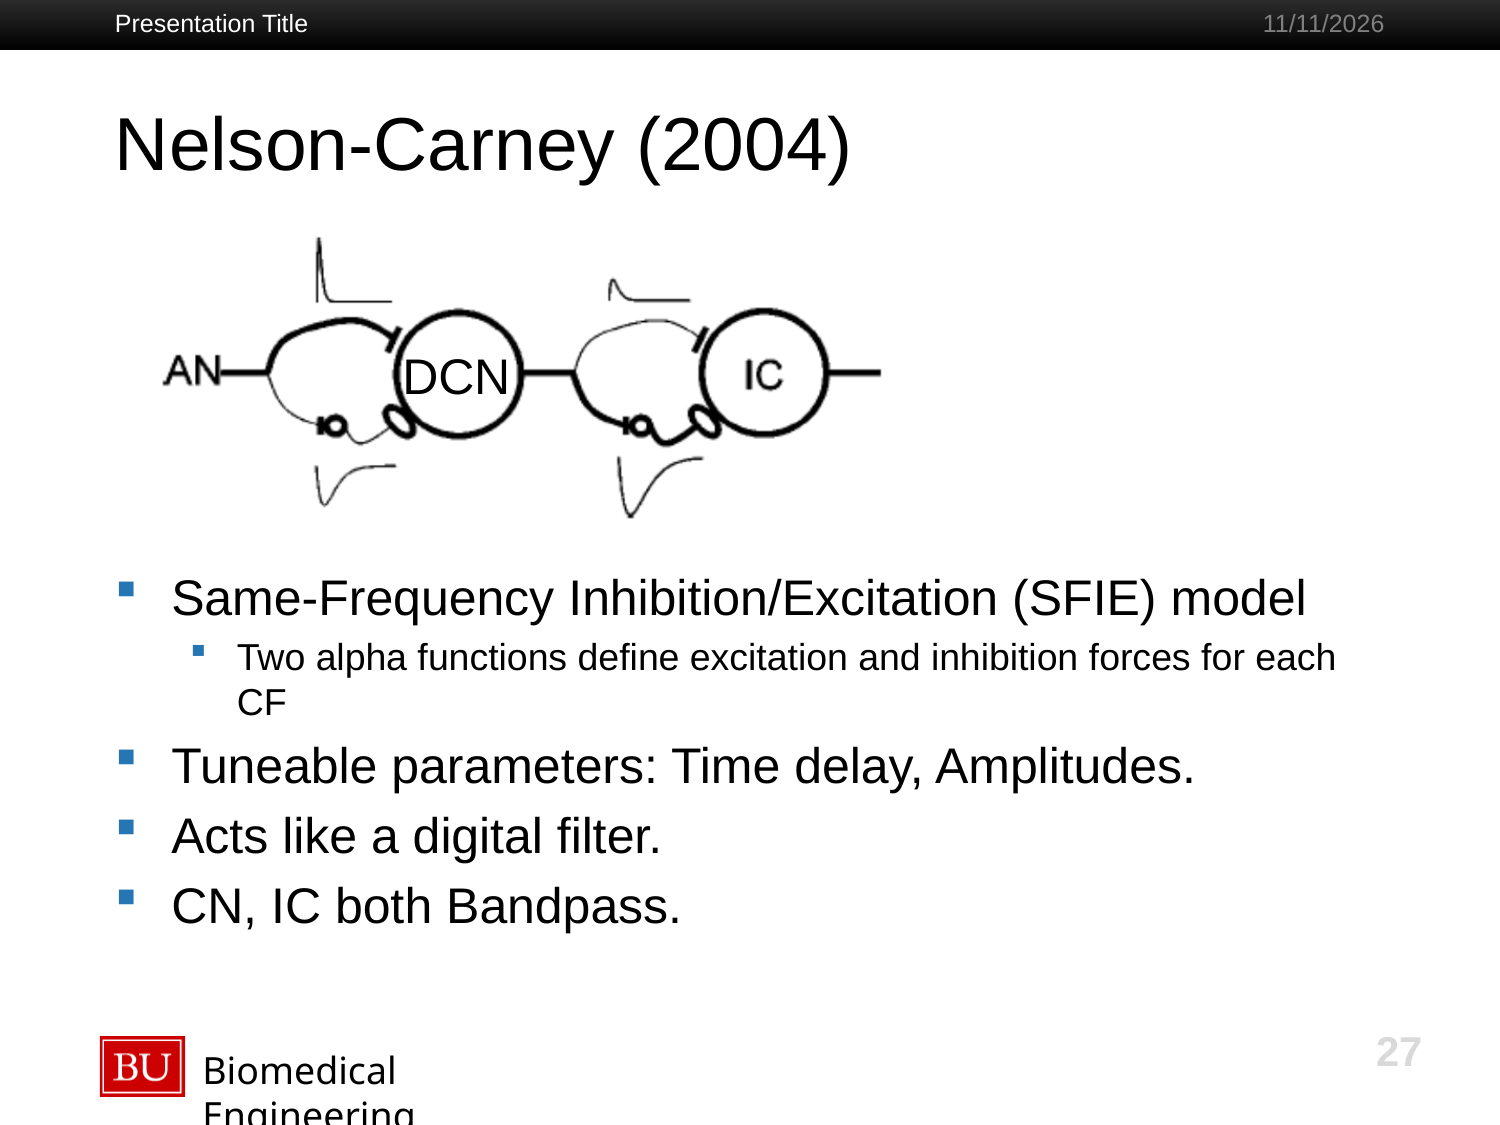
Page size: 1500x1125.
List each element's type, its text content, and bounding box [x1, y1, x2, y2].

list Same-Frequency Inhibition/Excitation (SFIE) model Two alpha functions define excitation and inhibition forces for each CF Tuneable parameters: Time delay, Amplitudes. Acts like a digital filter. CN, IC both Bandpass. [99, 558, 1400, 971]
footer Presentation Title [99, 0, 938, 51]
slide_number 27 [1199, 1024, 1438, 1092]
picture [99, 1036, 188, 1097]
title Nelson-Carney (2004) [99, 87, 1400, 200]
picture [87, 199, 926, 563]
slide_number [999, 0, 1401, 51]
